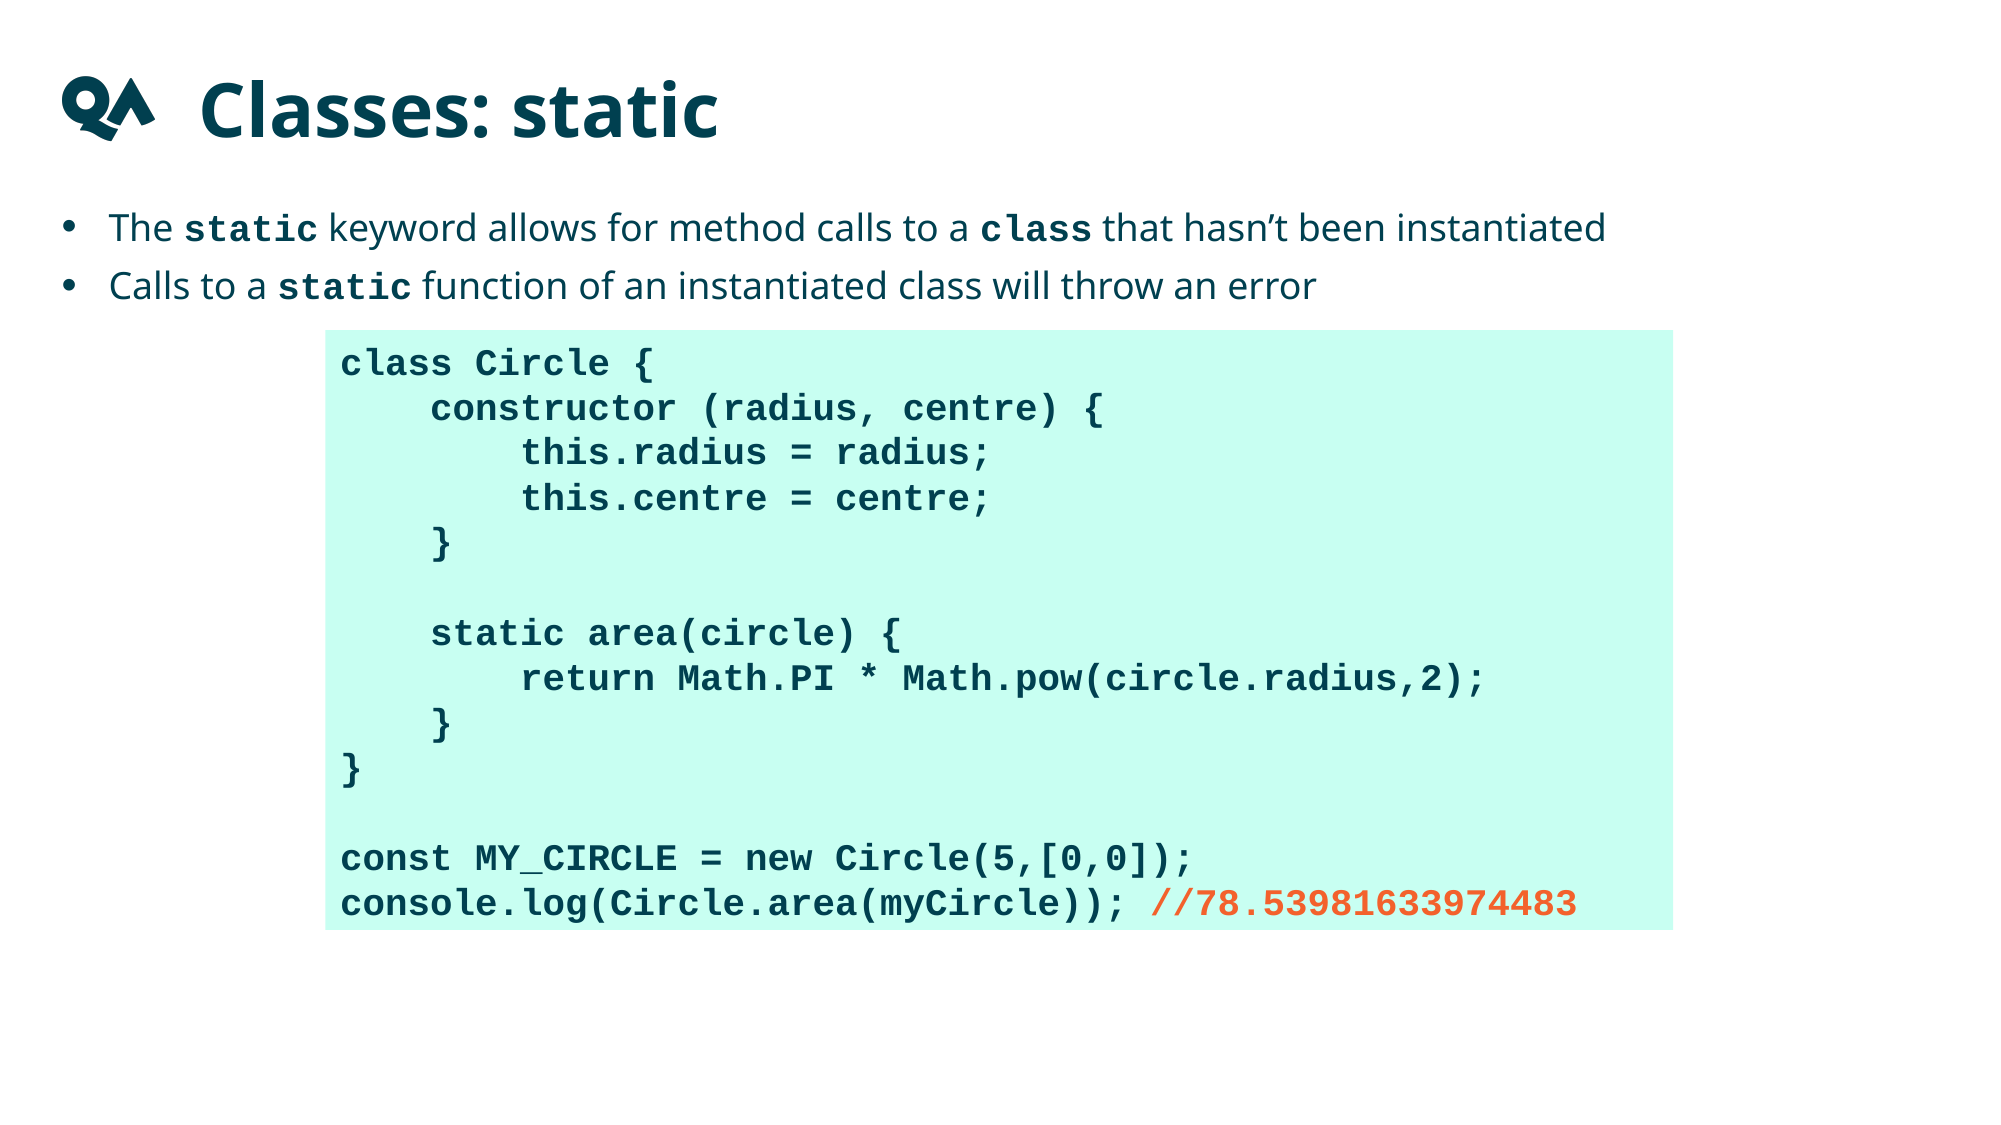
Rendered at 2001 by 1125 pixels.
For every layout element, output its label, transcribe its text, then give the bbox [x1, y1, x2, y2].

text_box class Circle { constructor (radius, centre) { this.radius = radius; this.centre = centre; } static area(circle) { return Math.PI * Math.pow(circle.radius,2); } } const MY_CIRCLE = new Circle(5,[0,0]); console.log(Circle.area(myCircle)); //78.53981633974483 [325, 330, 1674, 930]
list Classes: static [198, 62, 1937, 148]
list The static keyword allows for method calls to a class that hasn’t been instantiated Calls to a static function of an instantiated class will throw an error [61, 203, 1937, 1063]
picture [44, 61, 173, 153]
